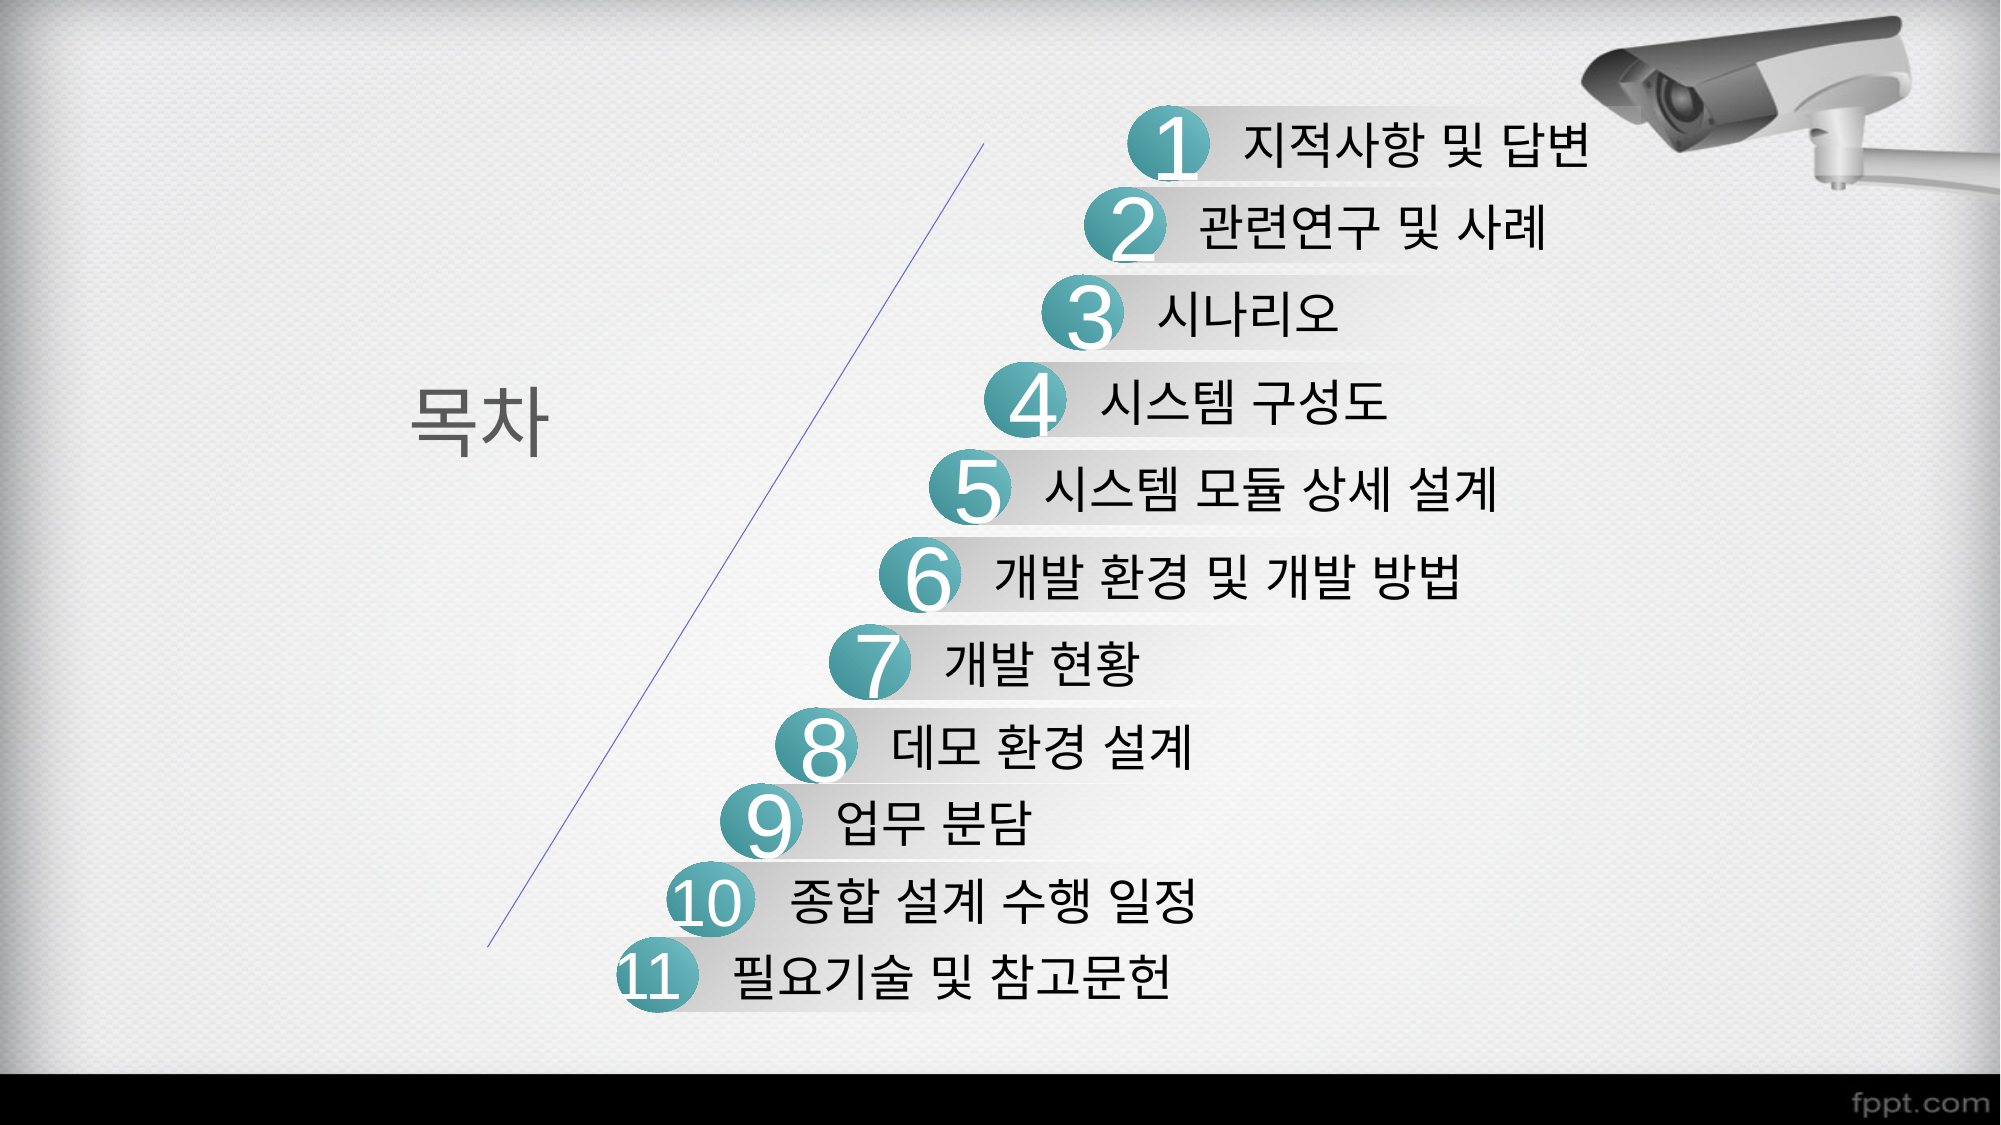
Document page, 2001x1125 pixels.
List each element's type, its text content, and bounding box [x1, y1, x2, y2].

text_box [984, 861, 1284, 939]
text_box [616, 937, 1238, 1014]
title 목차 [393, 362, 487, 480]
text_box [984, 624, 1347, 702]
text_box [487, 143, 984, 948]
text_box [1127, 105, 1646, 182]
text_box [984, 785, 1239, 861]
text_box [775, 707, 1294, 785]
picture [0, 0, 2001, 1125]
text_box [984, 537, 1555, 614]
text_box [1041, 274, 1560, 352]
text_box 11 [598, 948, 749, 1020]
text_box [1084, 187, 1603, 265]
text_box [984, 362, 1503, 439]
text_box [984, 449, 1598, 527]
